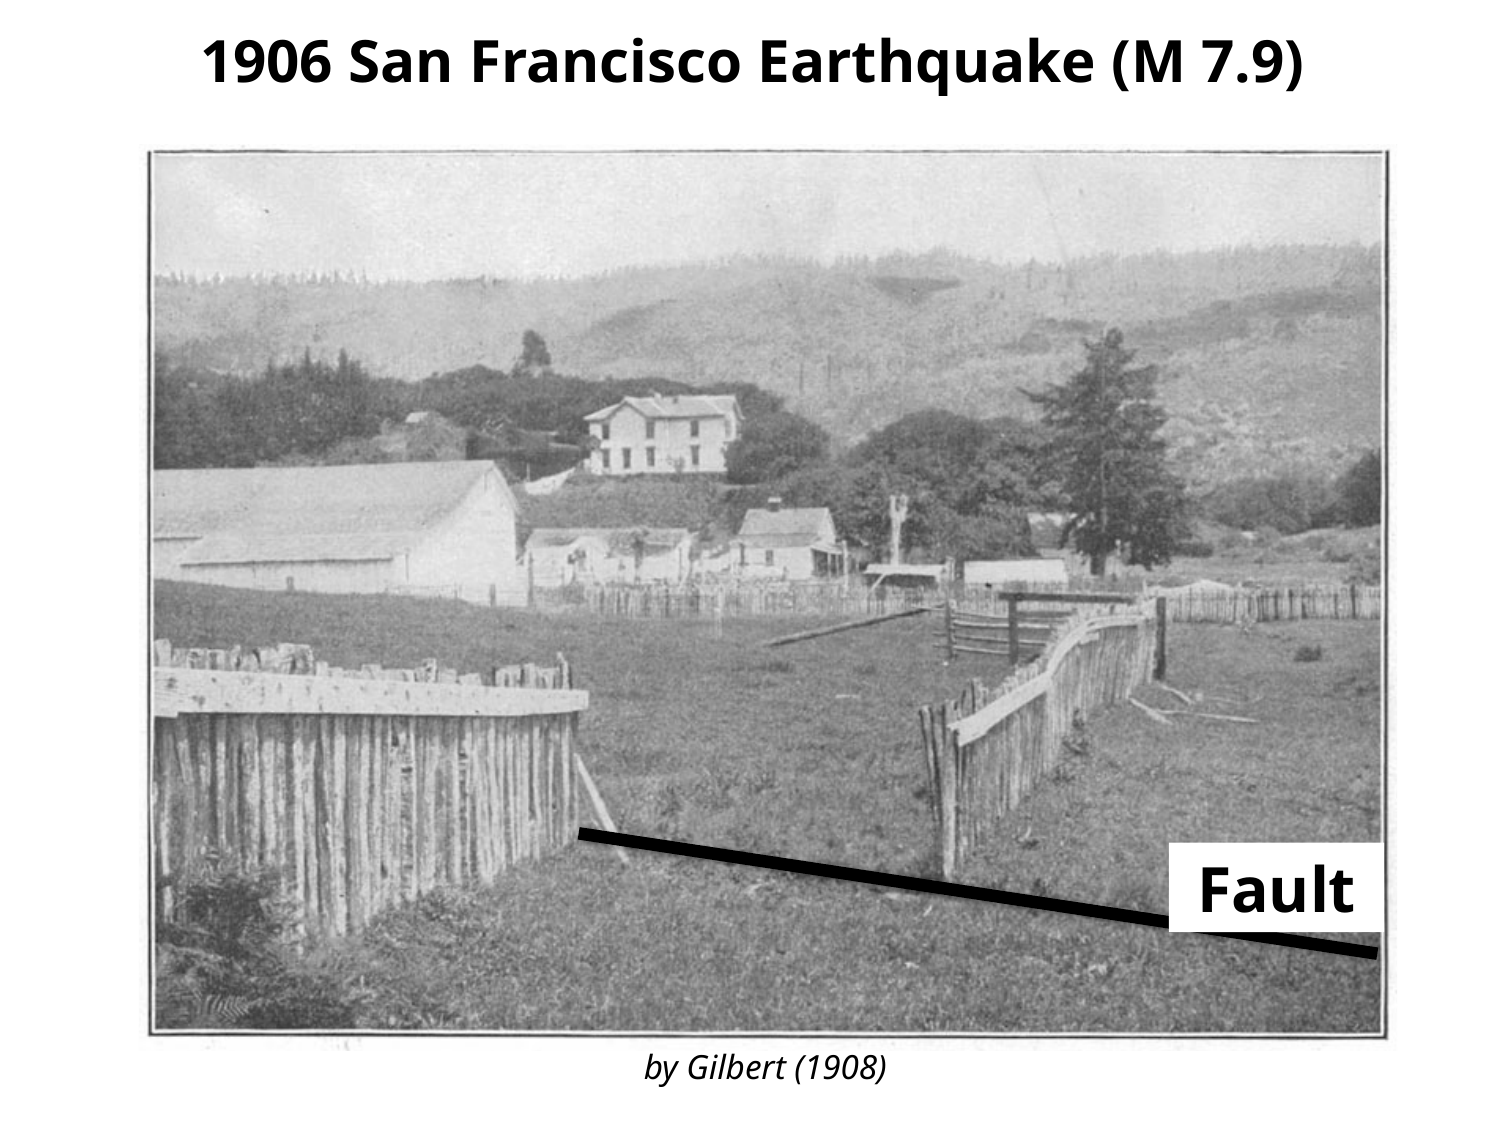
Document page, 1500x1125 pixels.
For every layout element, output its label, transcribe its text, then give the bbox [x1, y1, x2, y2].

picture [138, 144, 1398, 1052]
text_box by Gilbert (1908) [629, 1058, 911, 1094]
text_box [578, 833, 1378, 954]
title 1906 San Francisco Earthquake (M 7.9) [0, 0, 1500, 154]
